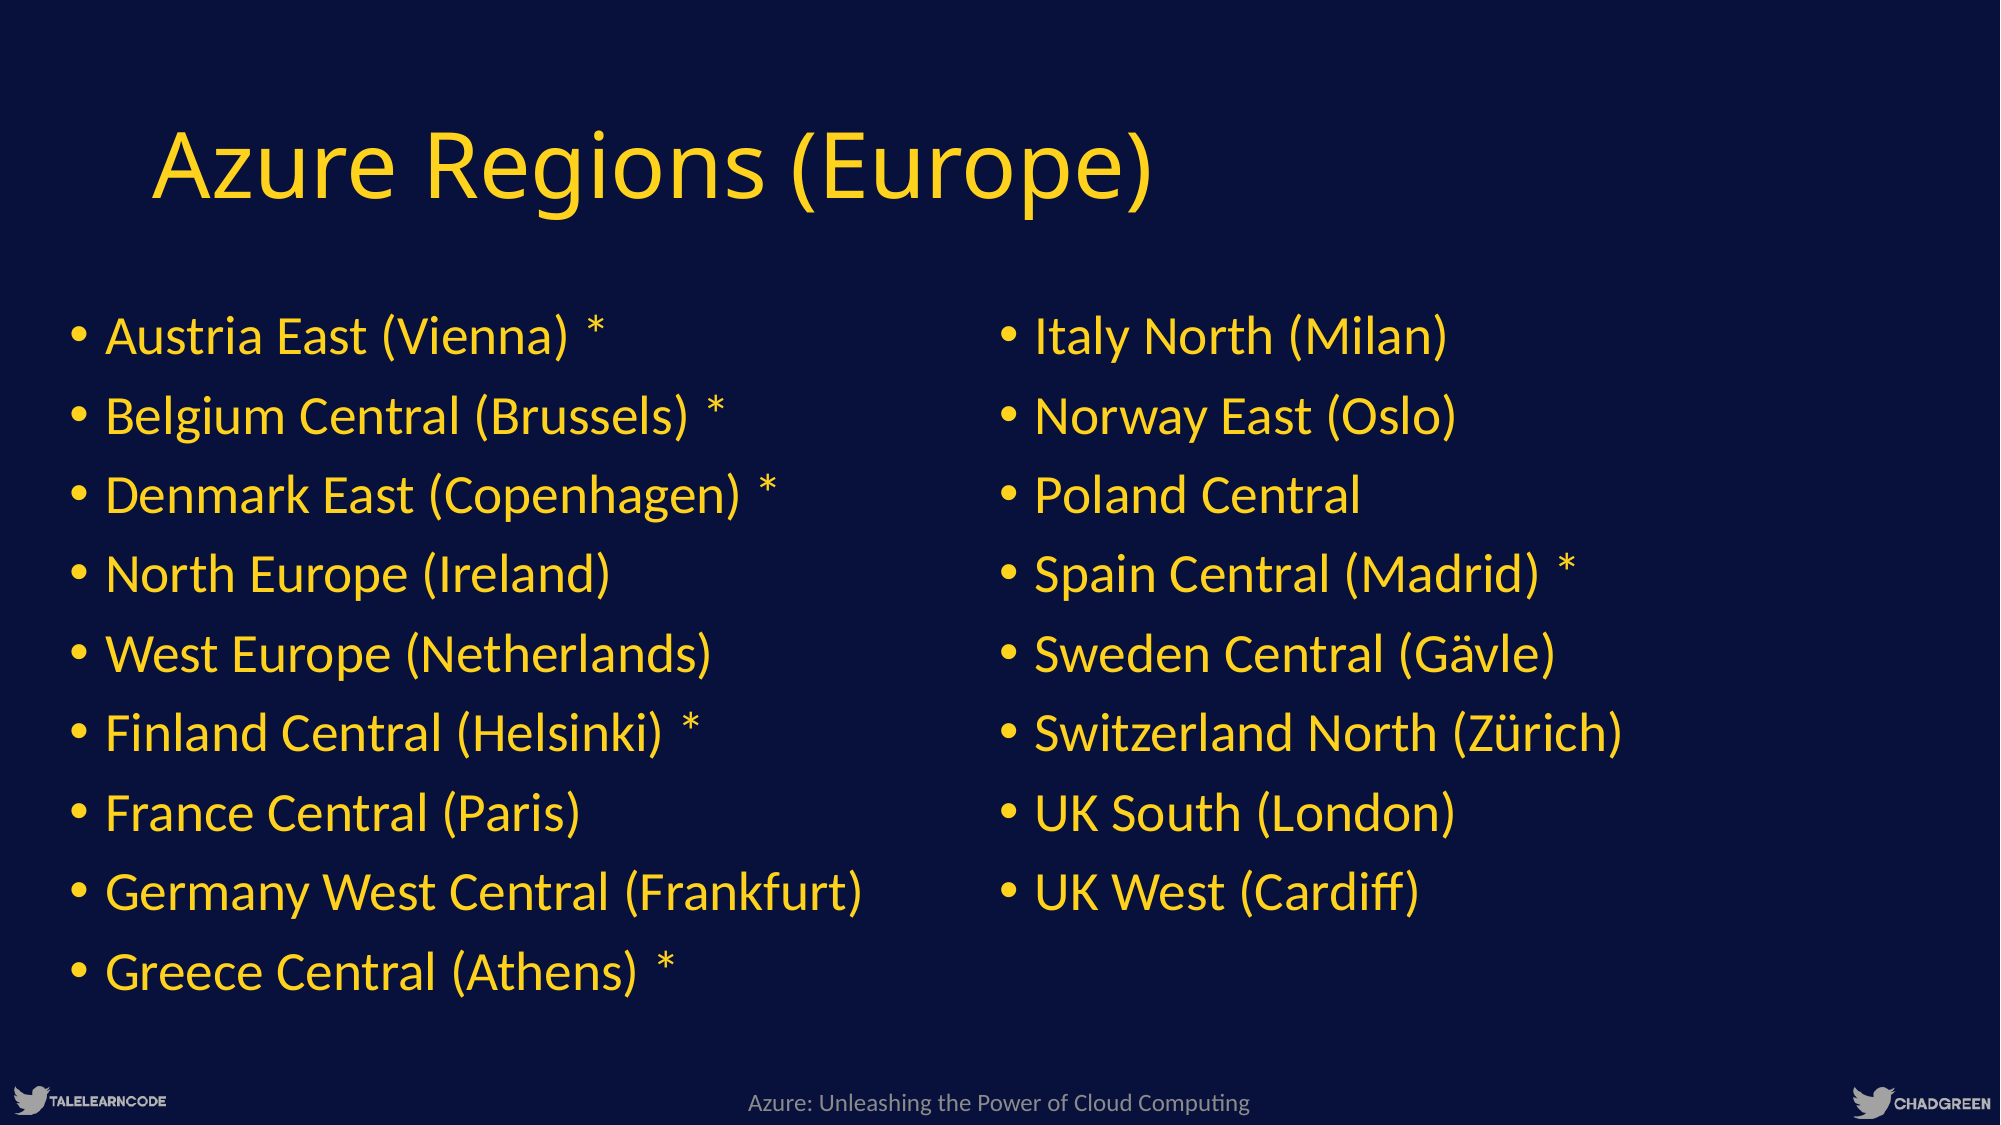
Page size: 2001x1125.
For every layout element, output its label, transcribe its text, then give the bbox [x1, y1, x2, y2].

title Azure Regions (Europe) [137, 59, 1863, 278]
list Austria East (Vienna) * Belgium Central (Brussels) * Denmark East (Copenhagen) * North Europe (Ireland) West Europe (Netherlands) Finland Central (Helsinki) * France Central (Paris) Germany West Central (Frankfurt) Greece Central (Athens) * Italy North (Milan) Norway East (Oslo) Poland Central Spain Central (Madrid) * Sweden Central (Gävle) Switzerland North (Zürich) UK South (London) UK West (Cardiff) [54, 299, 1945, 1014]
